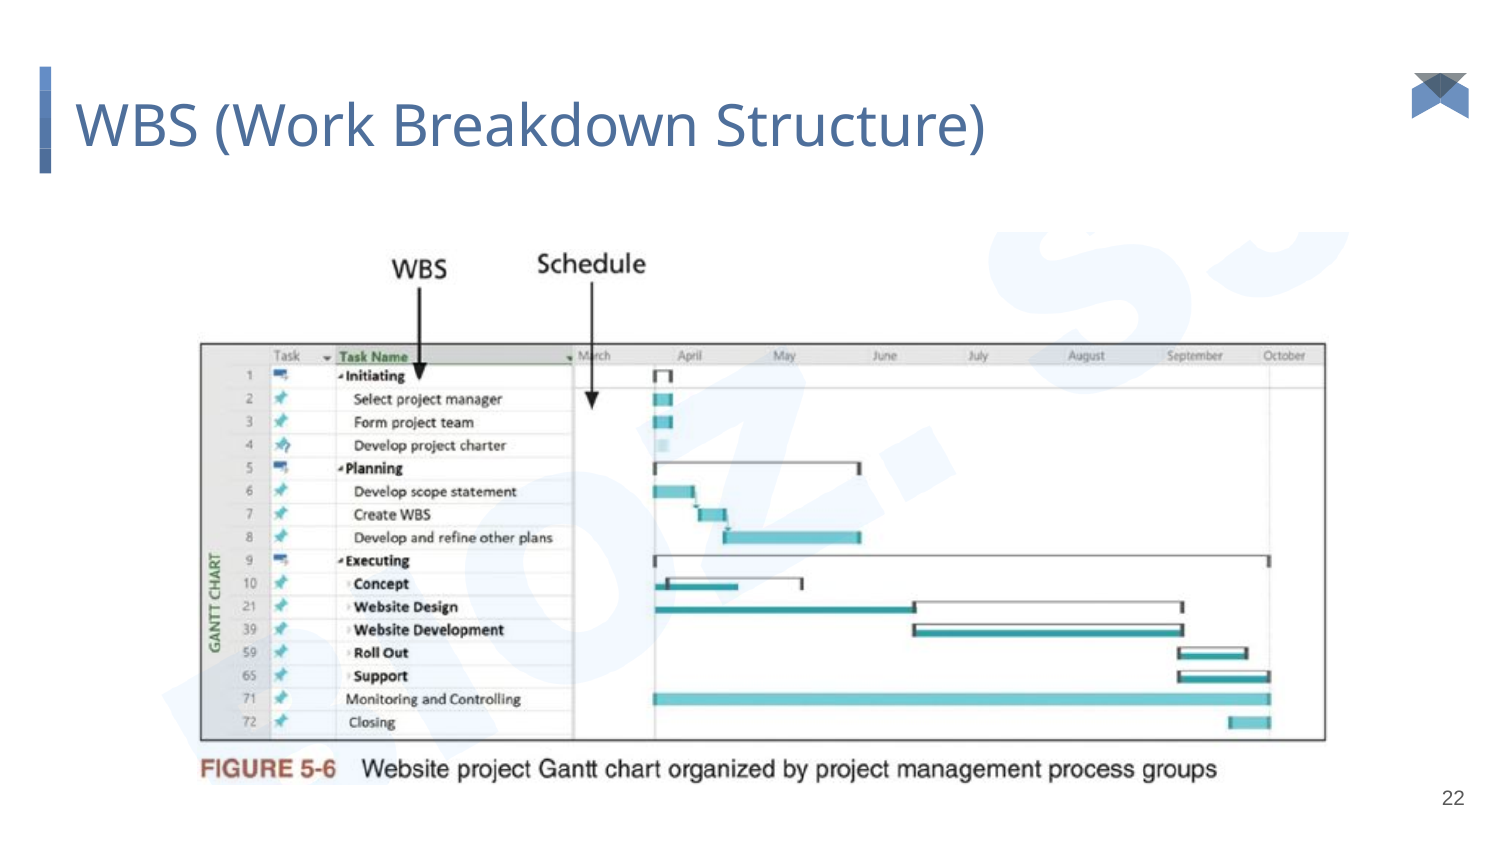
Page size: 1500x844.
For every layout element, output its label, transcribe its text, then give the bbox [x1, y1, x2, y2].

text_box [1417, 67, 1464, 125]
picture [155, 231, 1355, 786]
title WBS (Work Breakdown Structure) [60, 72, 1449, 167]
slide_number 22 [1389, 764, 1480, 830]
